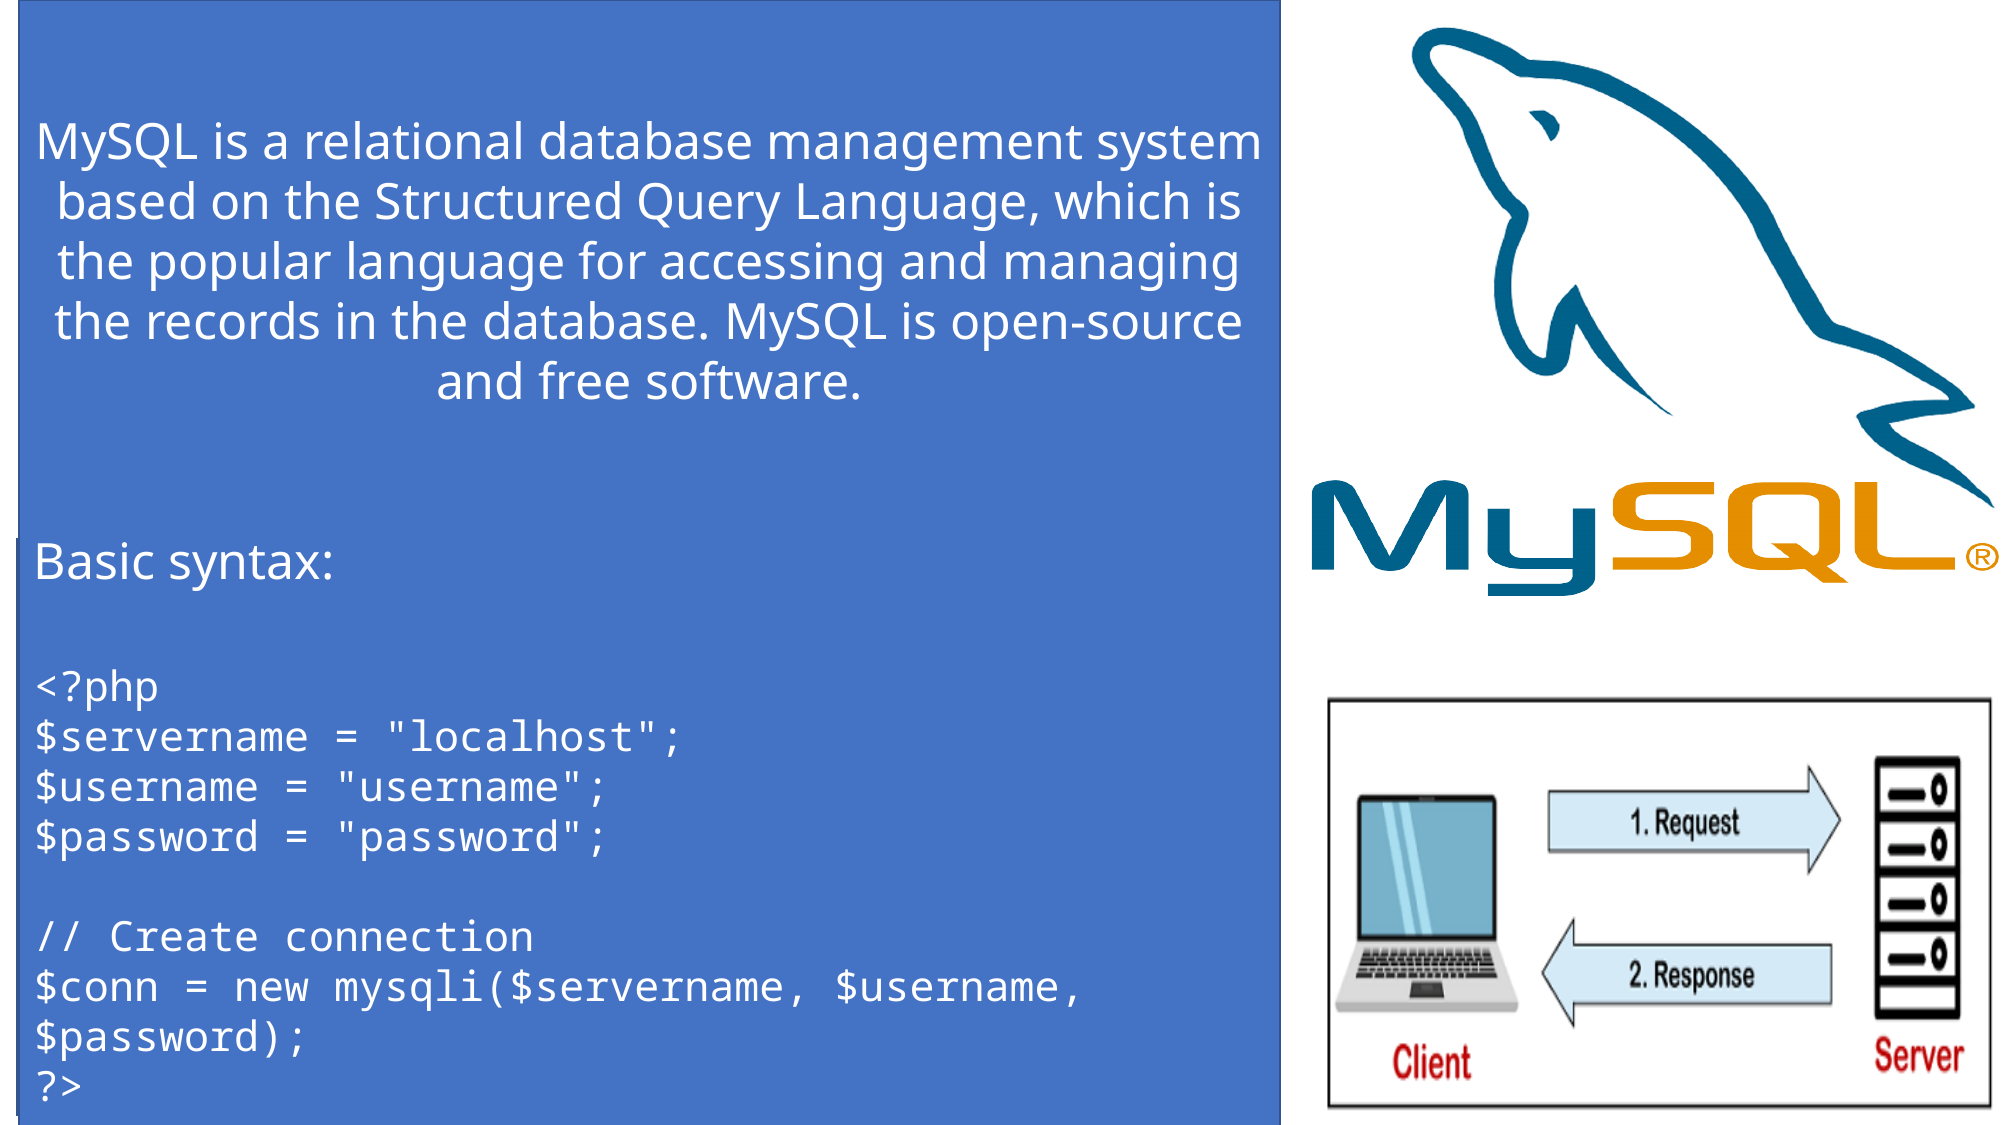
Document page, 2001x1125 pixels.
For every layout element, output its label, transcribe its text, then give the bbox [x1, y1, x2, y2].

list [1310, 18, 2000, 596]
picture [1322, 681, 2000, 1125]
text_box MySQL is a relational database management system based on the Structured Query Language, which is the popular language for accessing and managing the records in the database. MySQL is open-source and free software. Basic syntax: <?php $servername = "localhost"; $username = "username"; $password = "password"; // Create connection $conn = new mysqli($servername, $username, $password); ?> [18, 0, 1281, 1125]
